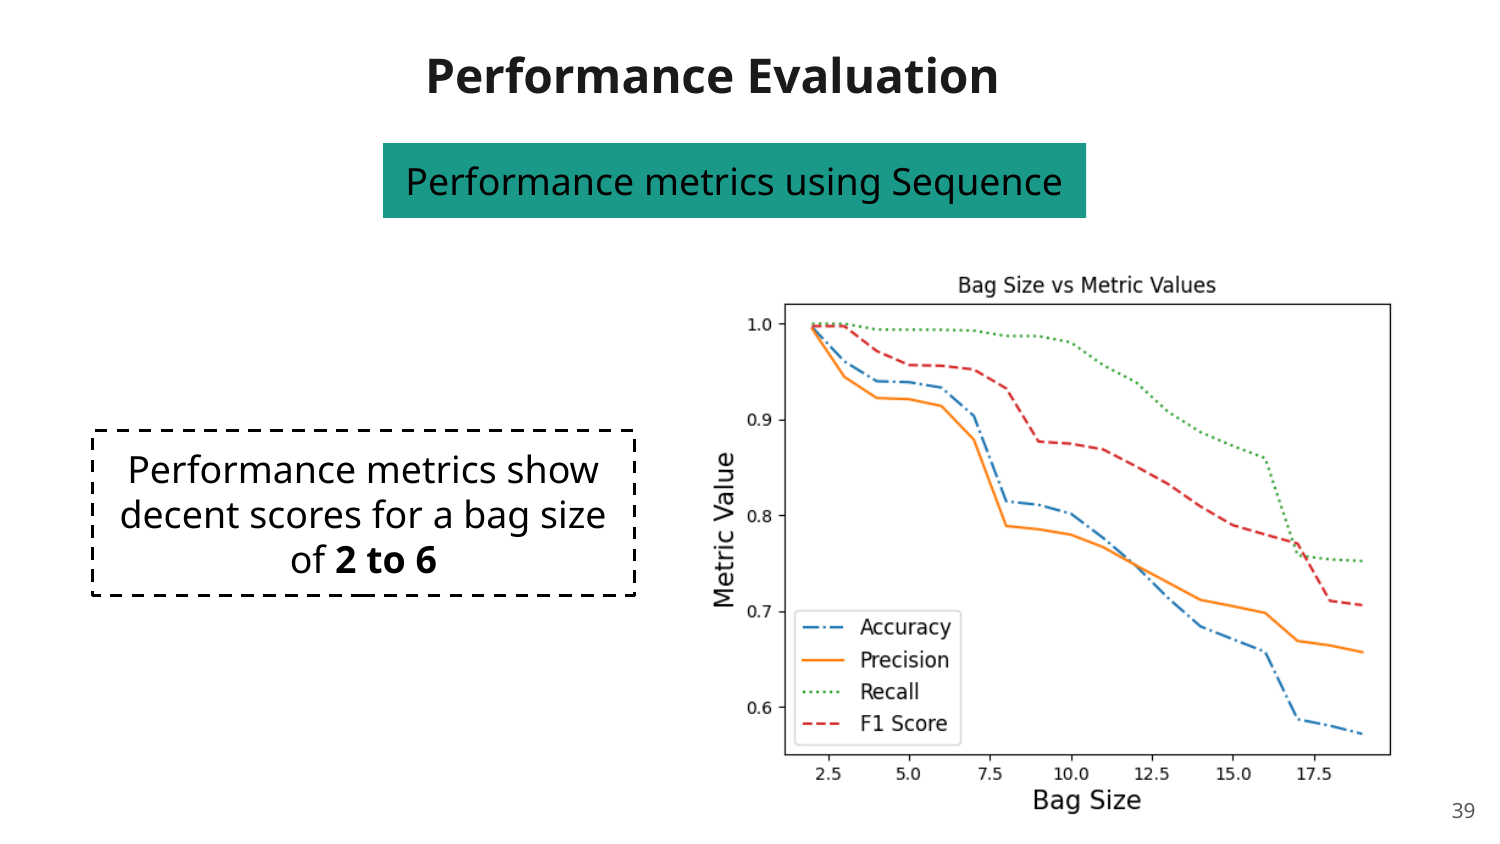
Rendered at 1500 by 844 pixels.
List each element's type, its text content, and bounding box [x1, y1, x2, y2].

picture [687, 233, 1468, 819]
text_box Performance metrics using Sequence [383, 143, 1087, 218]
text_box Performance metrics show decent scores for a bag size of 2 to 6 [92, 430, 635, 596]
slide_number 39 [1400, 779, 1491, 844]
title Performance Evaluation [204, 31, 1310, 119]
